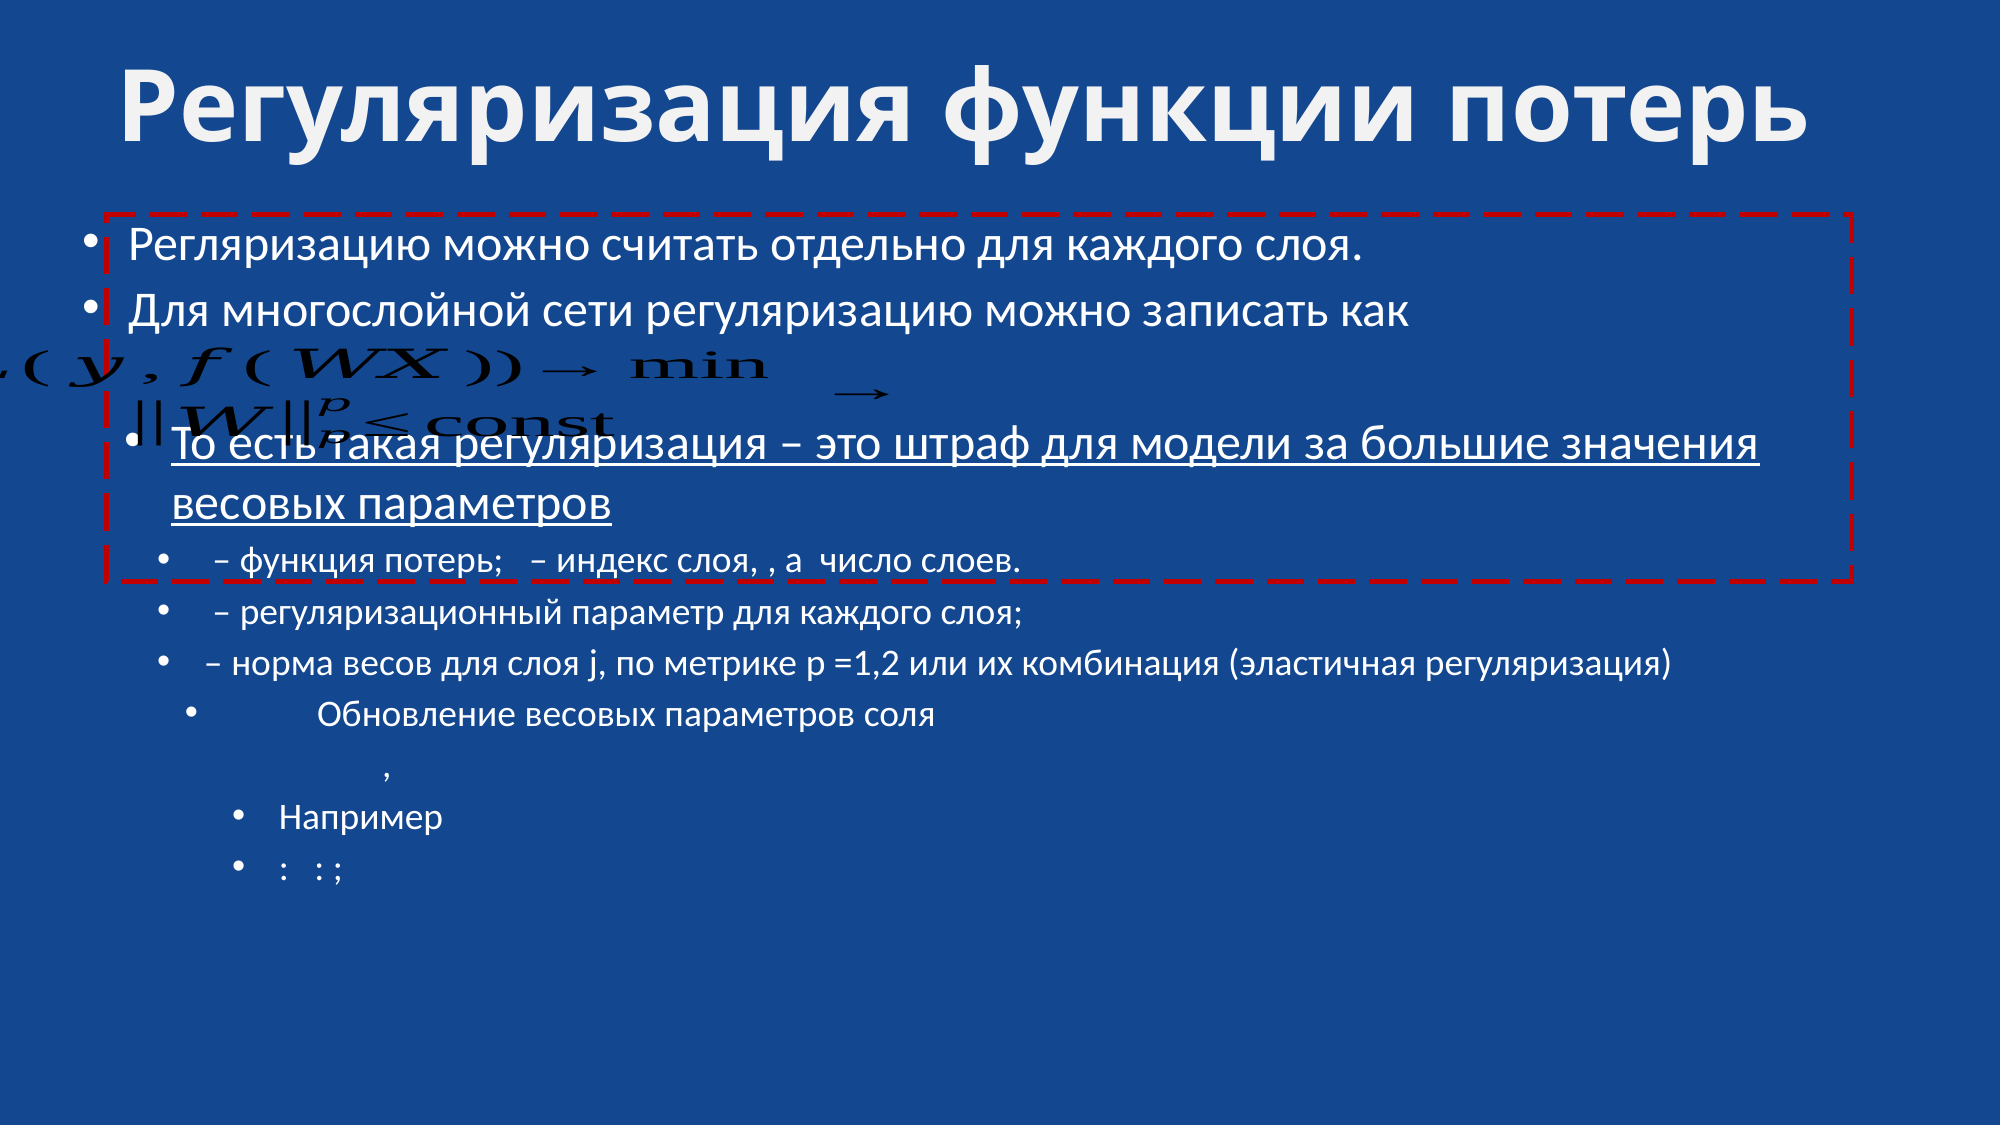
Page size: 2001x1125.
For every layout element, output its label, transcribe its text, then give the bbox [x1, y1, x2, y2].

text_box [105, 214, 1853, 582]
title Регуляризация функции потерь [87, 18, 1840, 200]
